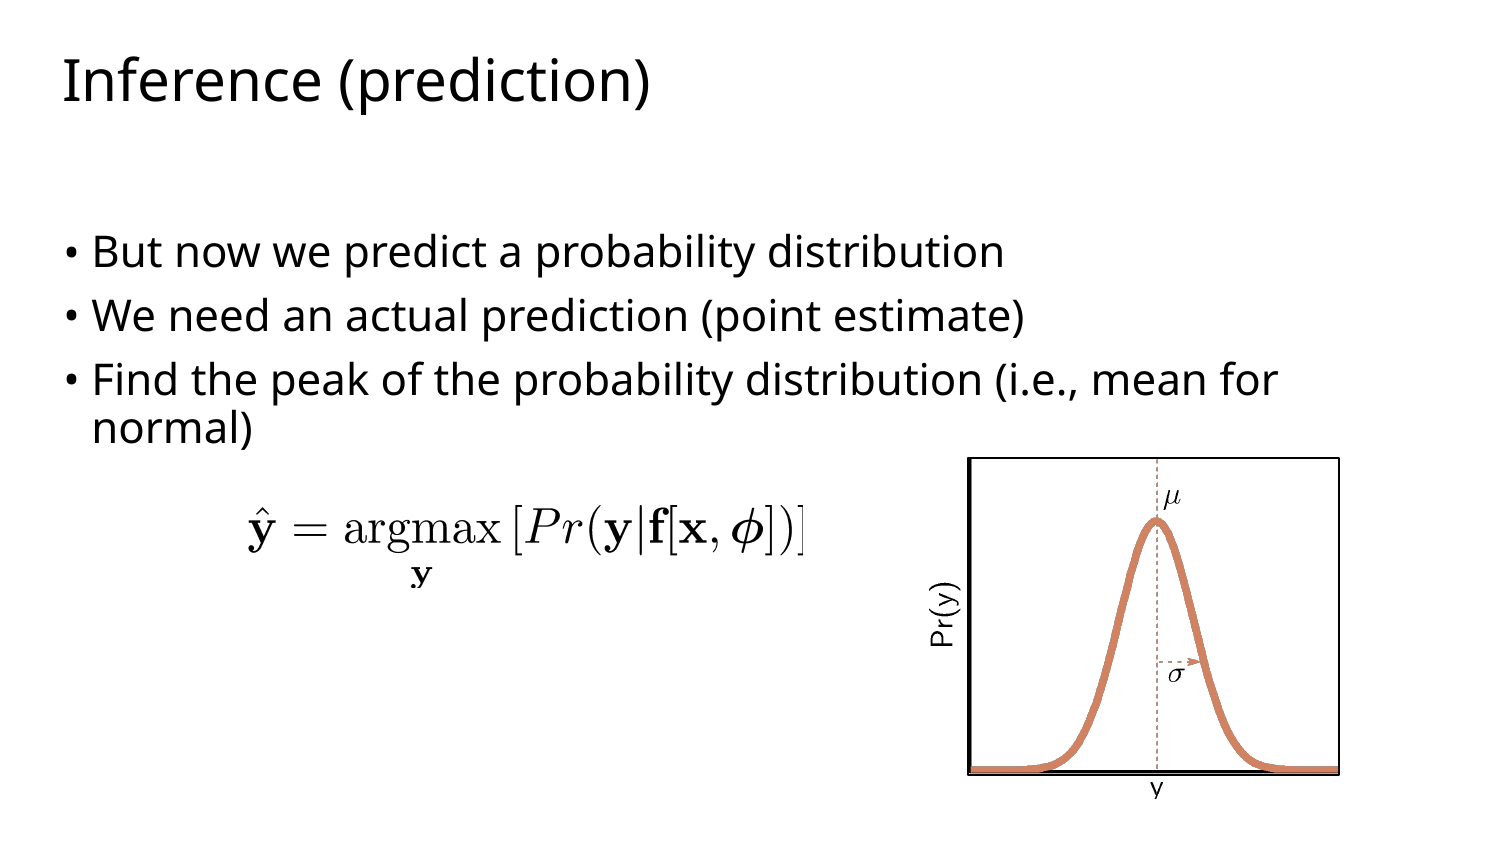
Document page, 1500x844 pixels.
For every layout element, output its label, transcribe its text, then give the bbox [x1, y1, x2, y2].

title Inference (prediction) [51, 35, 1449, 130]
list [248, 505, 803, 589]
picture [929, 457, 1340, 799]
text_box But now we predict a probability distribution We need an actual prediction (point estimate) Find the peak of the probability distribution (i.e., mean for normal) [51, 224, 1397, 760]
